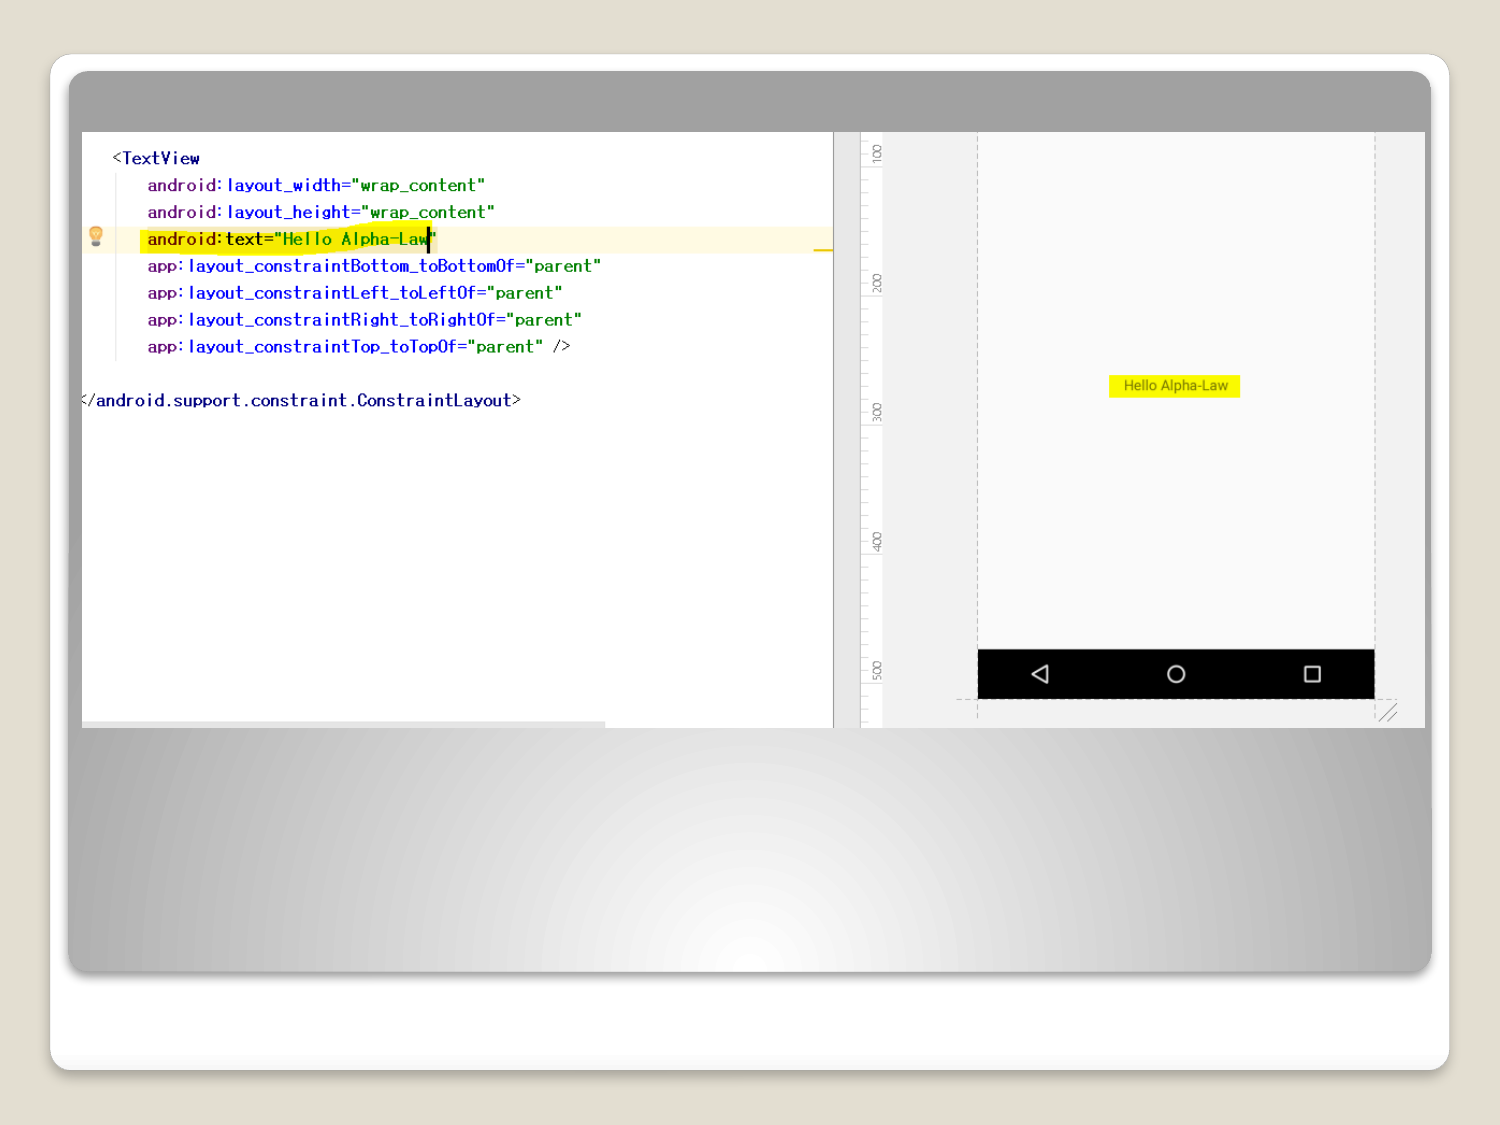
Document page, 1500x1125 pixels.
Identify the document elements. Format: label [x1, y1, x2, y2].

list [82, 132, 1426, 729]
